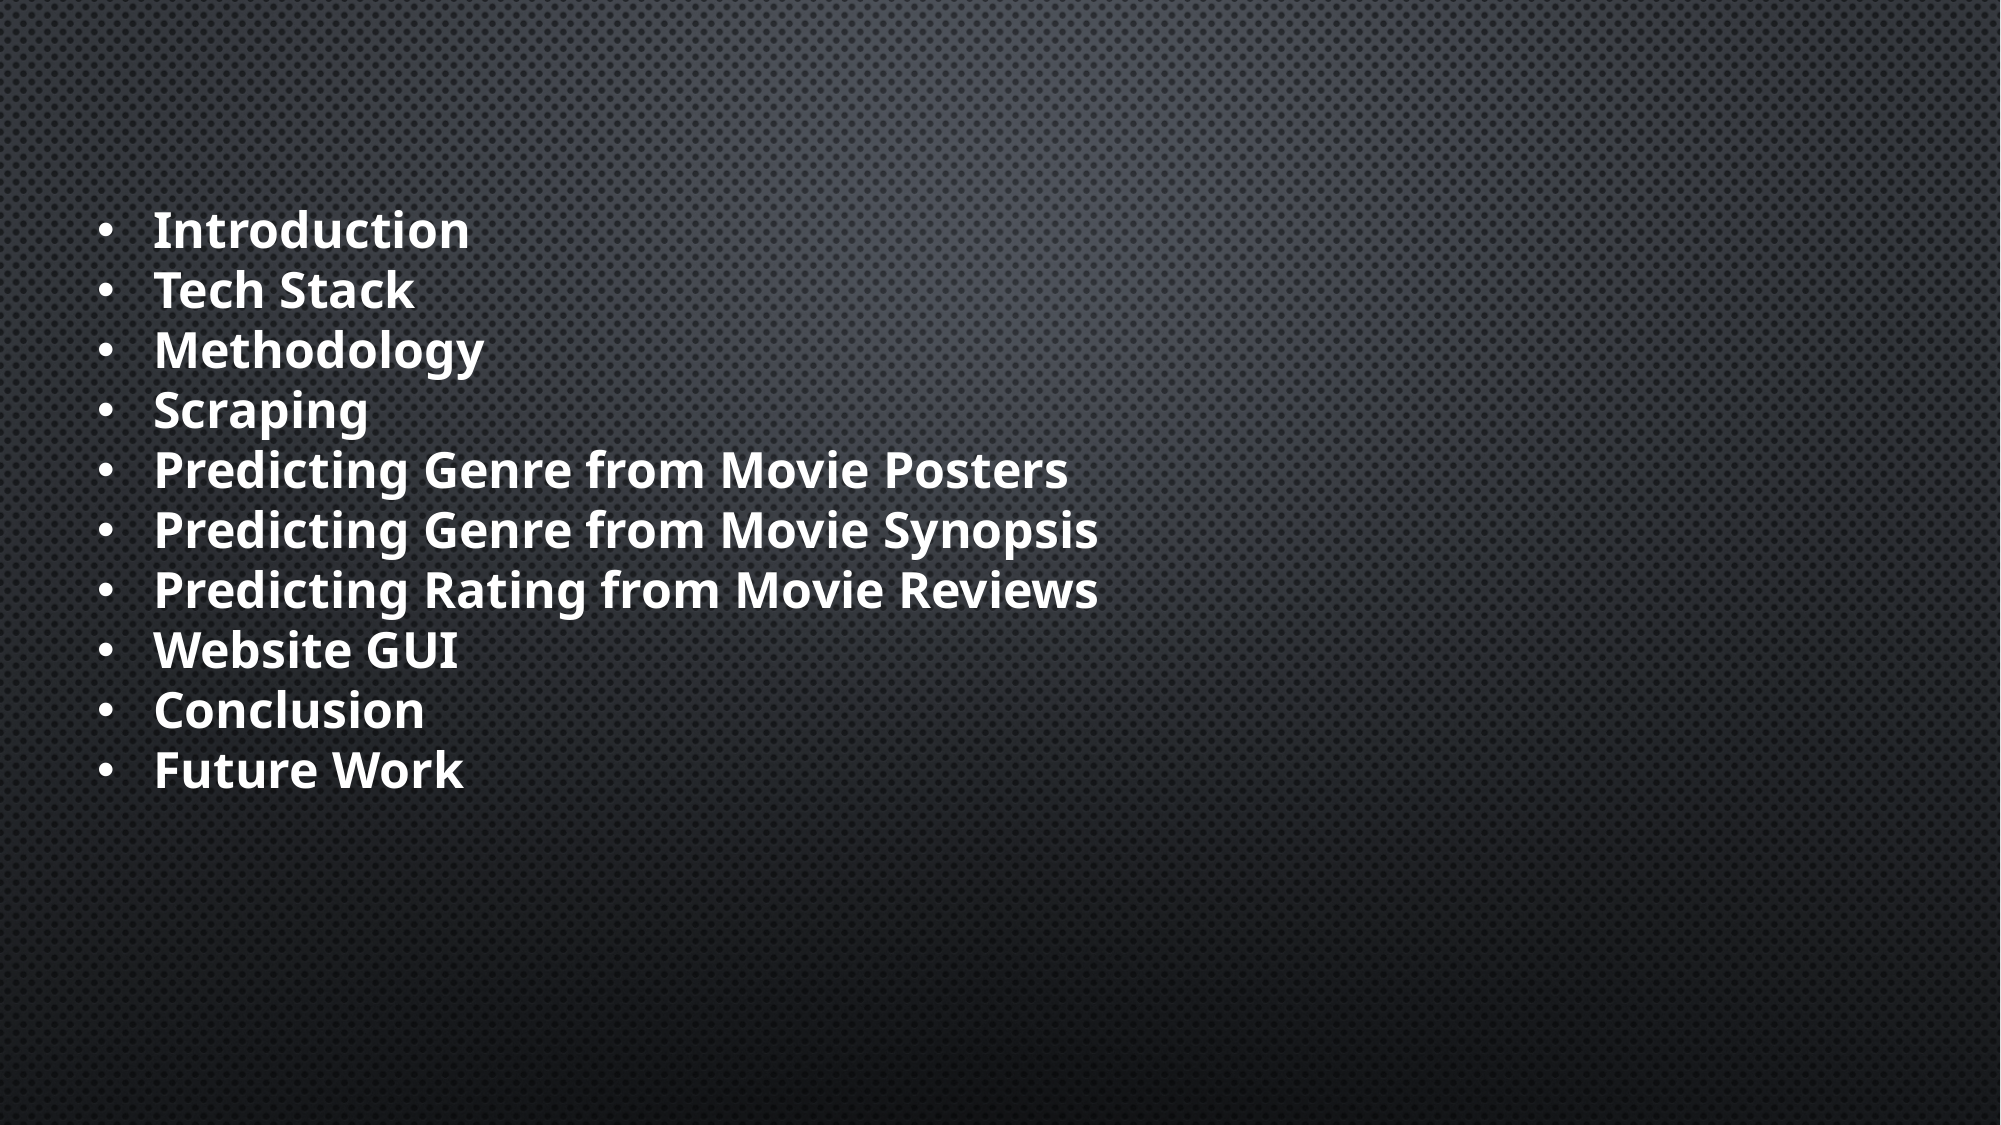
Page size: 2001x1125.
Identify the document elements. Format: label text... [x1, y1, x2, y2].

text_box Introduction Tech Stack Methodology Scraping Predicting Genre from Movie Posters Predicting Genre from Movie Synopsis Predicting Rating from Movie Reviews Website GUI Conclusion Future Work [82, 191, 1272, 807]
